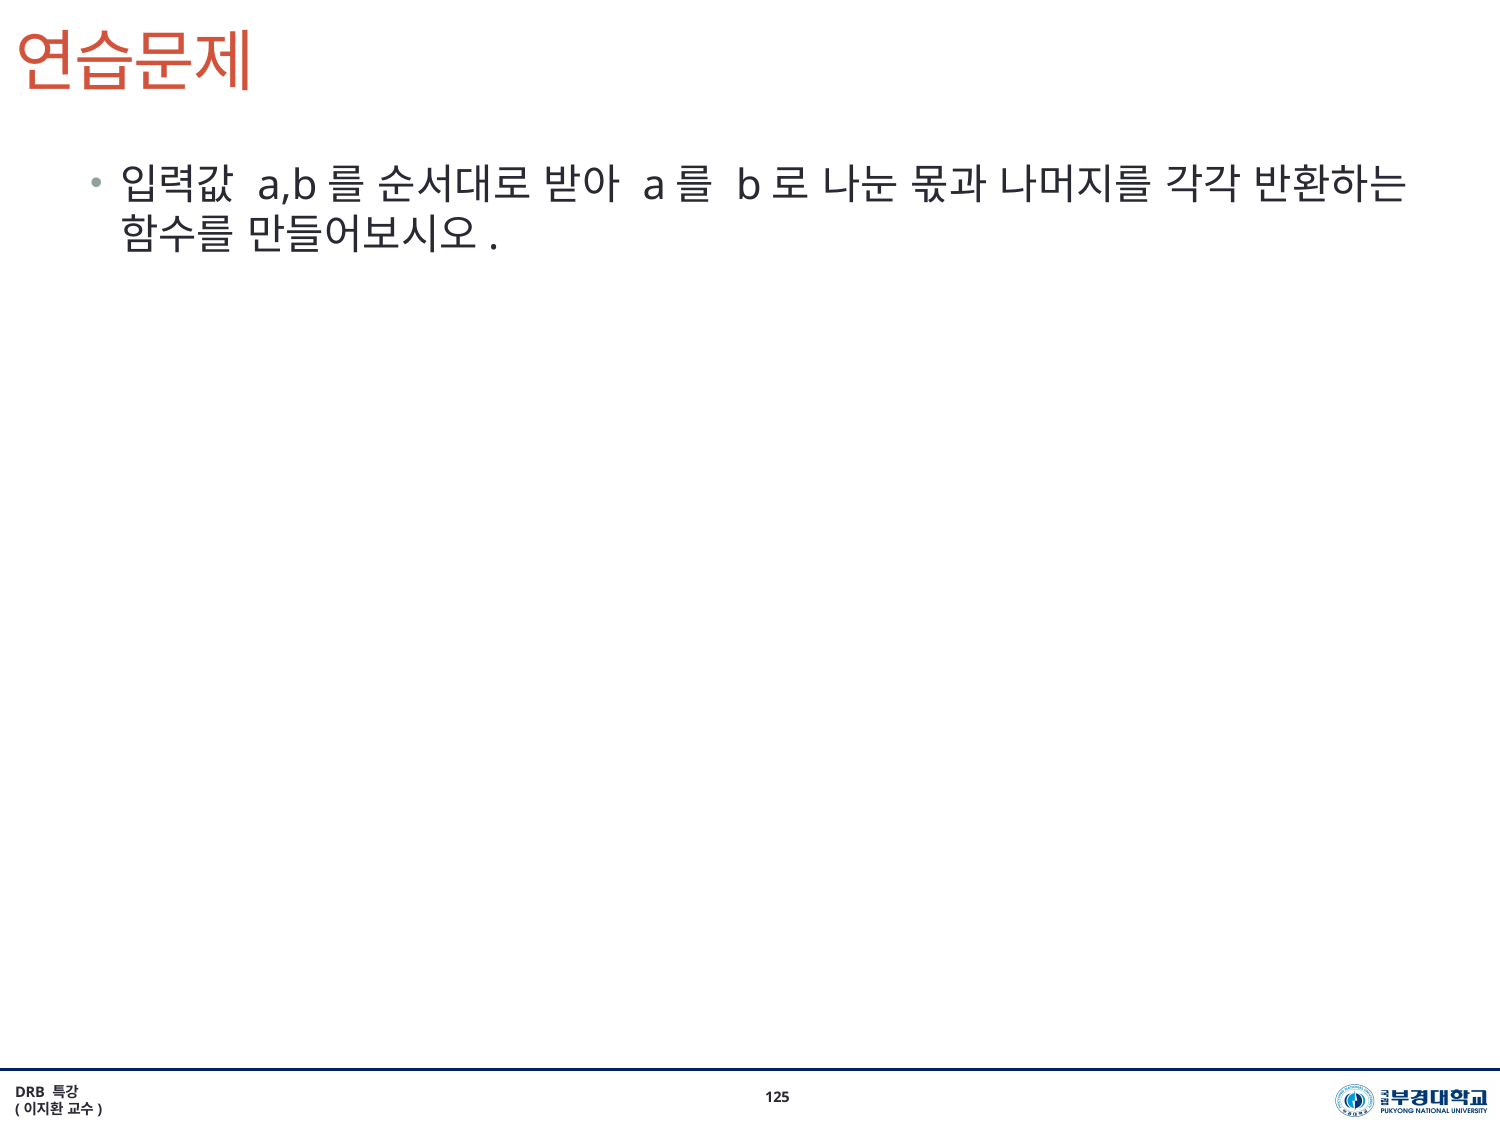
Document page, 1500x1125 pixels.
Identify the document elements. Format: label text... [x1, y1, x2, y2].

picture [1330, 1079, 1495, 1121]
slide_number DRB 특강 (이지환 교수) [0, 1082, 303, 1118]
list 입력값 a,b를 순서대로 받아 a를 b로 나눈 몫과 나머지를 각각 반환하는 함수를 만들어보시오. [75, 149, 1425, 1033]
title 연습문제 [0, 1, 1500, 116]
